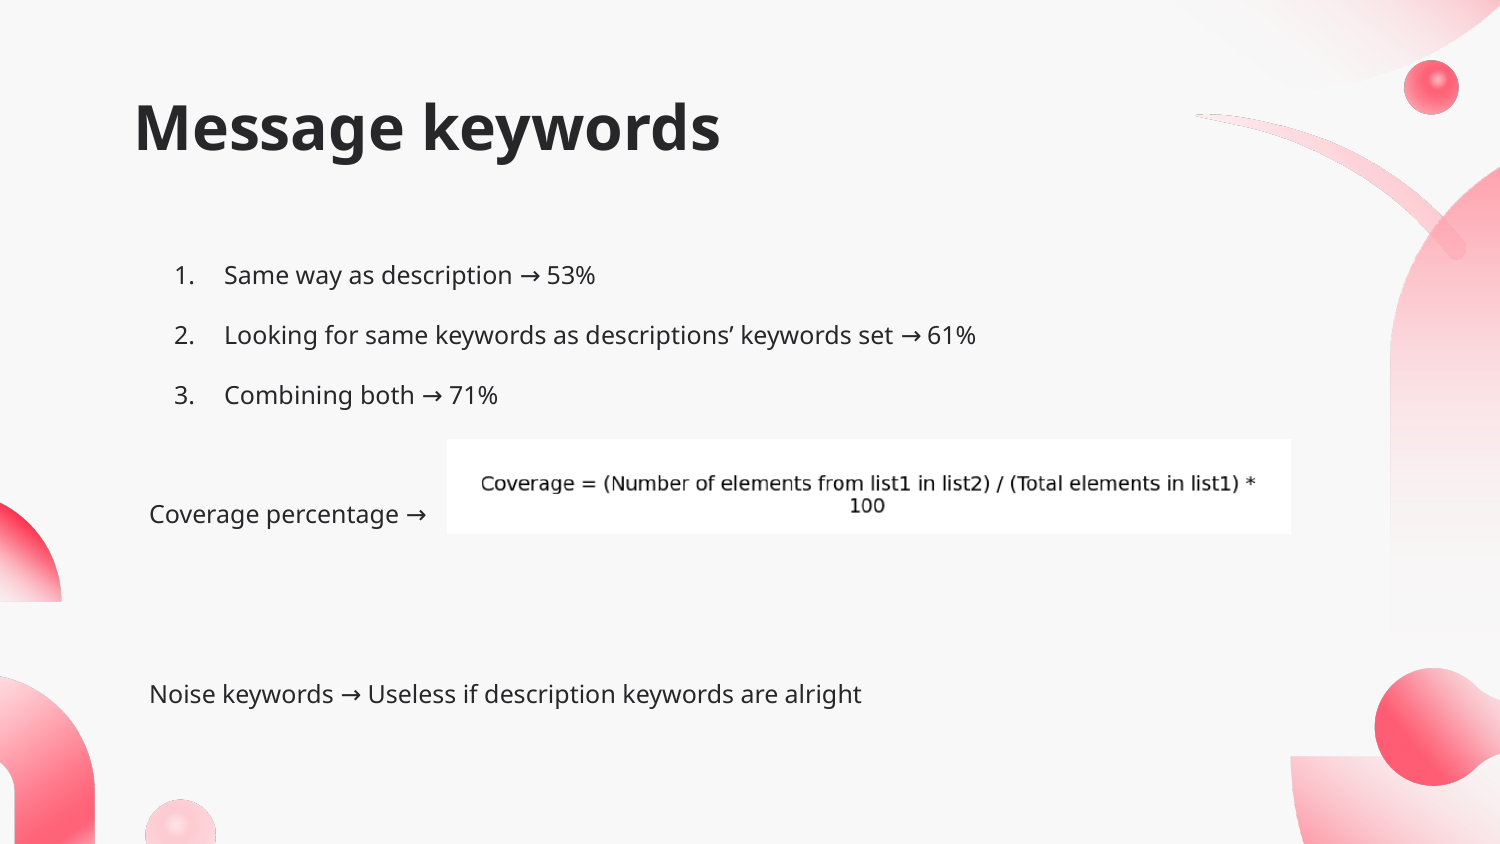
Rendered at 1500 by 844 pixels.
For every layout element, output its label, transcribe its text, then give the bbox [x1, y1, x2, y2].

picture [0, 675, 249, 844]
text_box Same way as description → 53% Looking for same keywords as descriptions’ keywords set → 61% Combining both → 71% Coverage percentage → Noise keywords → Useless if description keywords are alright [134, 214, 1075, 826]
picture [0, 476, 76, 629]
title Message keywords [118, 72, 1382, 167]
picture [447, 439, 1291, 534]
picture [919, 0, 1500, 844]
